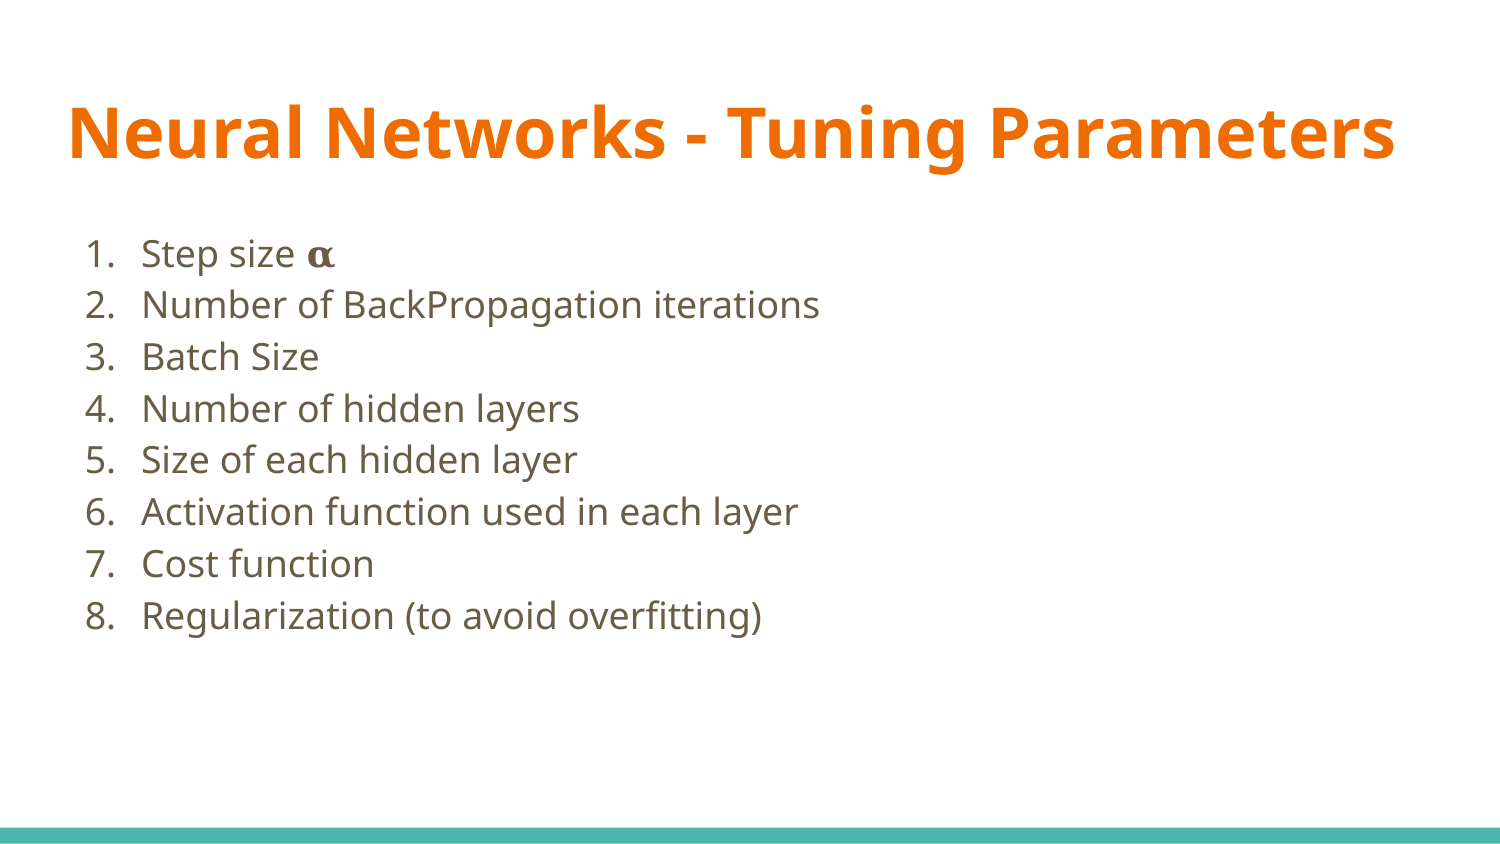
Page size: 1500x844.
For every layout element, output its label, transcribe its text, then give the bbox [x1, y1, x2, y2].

title Neural Networks - Tuning Parameters [51, 72, 1449, 189]
list Step size 𝛂 Number of BackPropagation iterations Batch Size Number of hidden layers Size of each hidden layer Activation function used in each layer Cost function Regularization (to avoid overfitting) [51, 207, 1449, 750]
